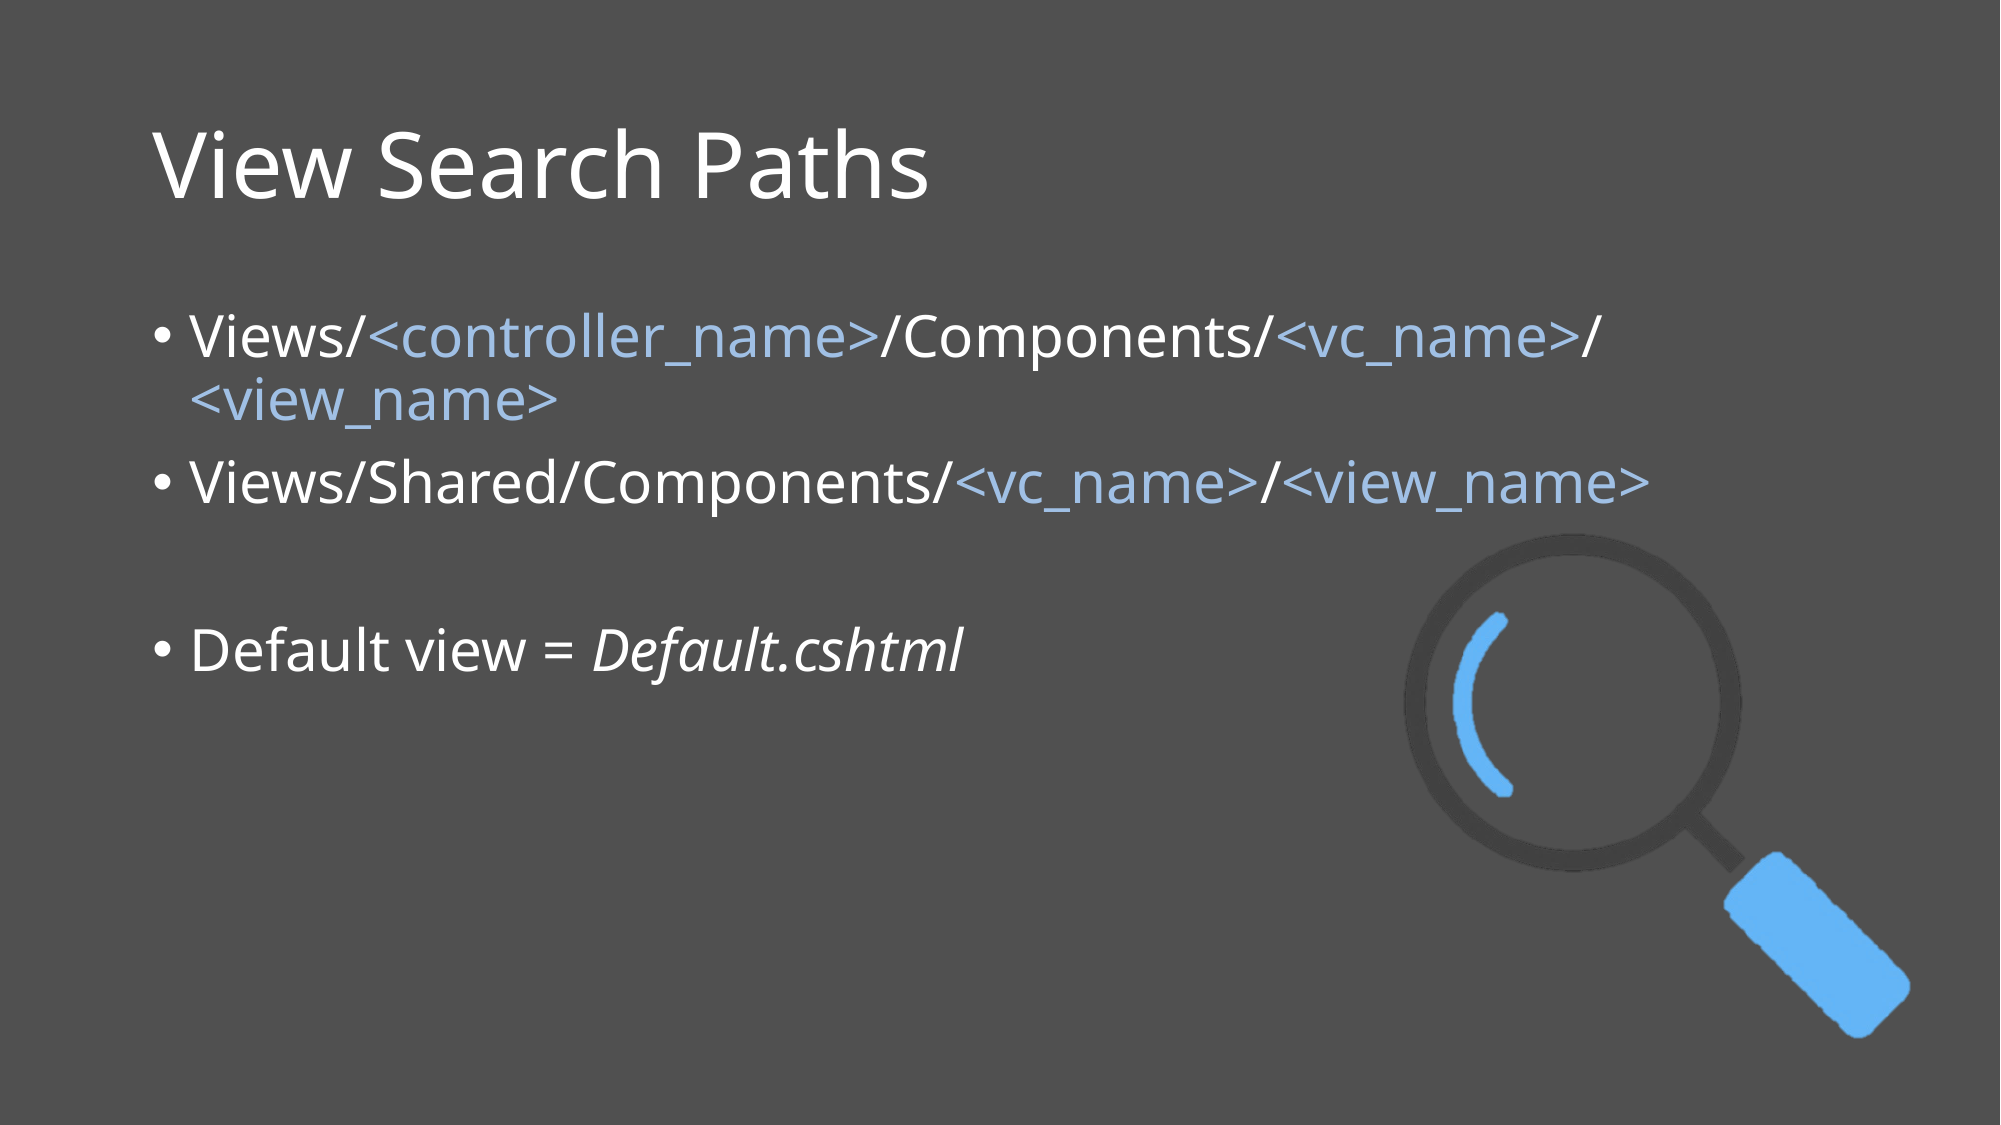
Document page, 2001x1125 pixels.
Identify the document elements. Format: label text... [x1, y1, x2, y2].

title View Search Paths [137, 59, 1863, 278]
picture [1321, 449, 1995, 1123]
list Views/<controller_name>/Components/<vc_name>/<view_name> Views/Shared/Components/<vc_name>/<view_name> Default view = Default.cshtml [137, 299, 1863, 1014]
